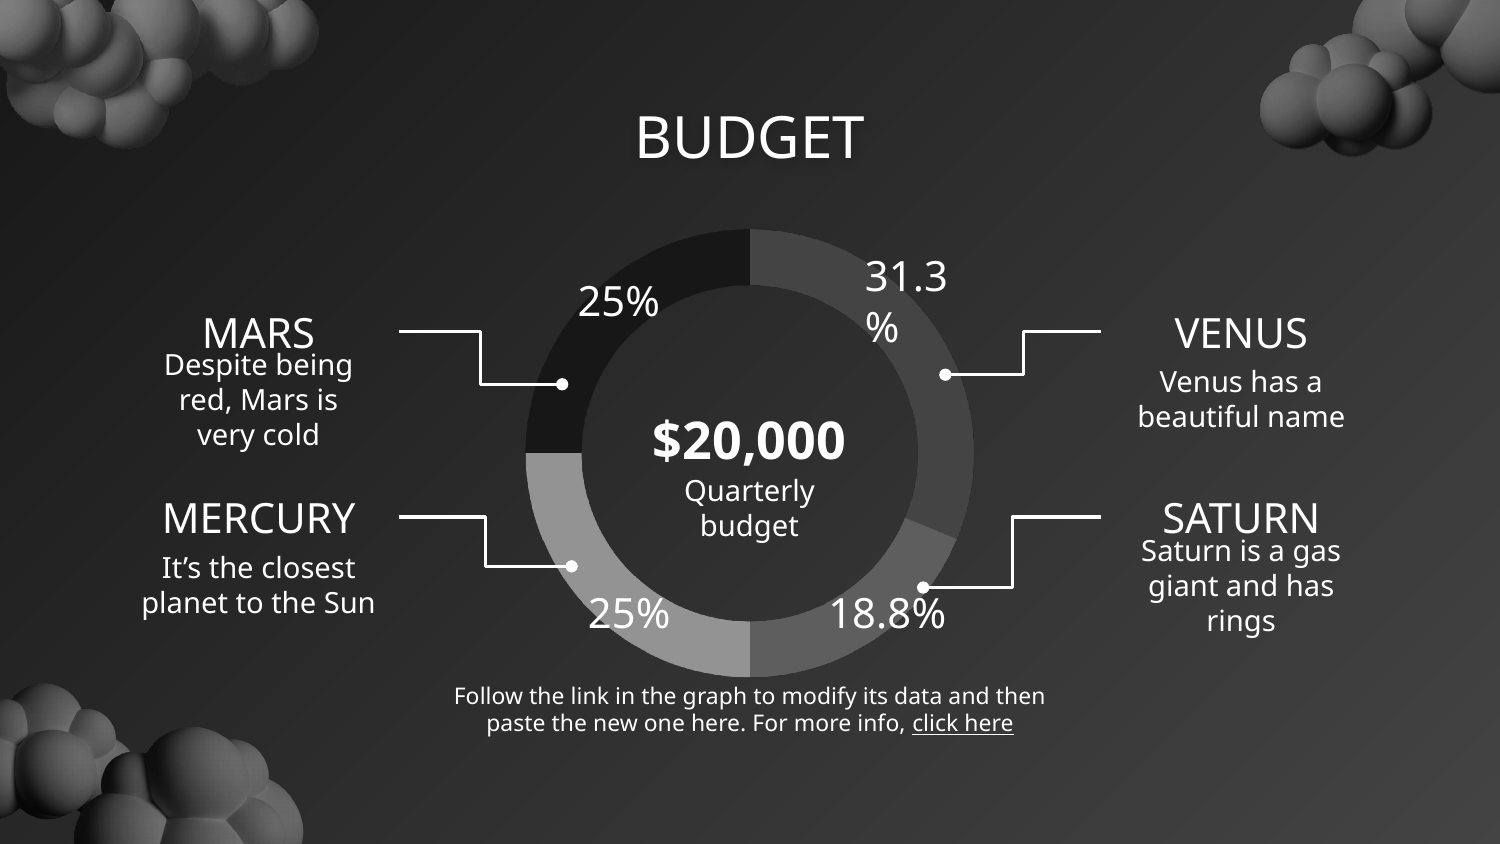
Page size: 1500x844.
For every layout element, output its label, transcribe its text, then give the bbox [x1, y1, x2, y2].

text_box Venus has a beautiful name [1101, 356, 1382, 442]
text_box MERCURY [118, 488, 399, 541]
picture [0, 671, 319, 844]
text_box MARS [118, 302, 399, 356]
text_box Despite being red, Mars is very cold [118, 356, 399, 442]
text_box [398, 516, 572, 567]
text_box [945, 331, 1102, 375]
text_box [398, 331, 563, 385]
text_box VENUS [1101, 302, 1382, 356]
title BUDGET [118, 88, 1382, 183]
text_box SATURN [1101, 488, 1382, 541]
picture [0, 0, 339, 170]
text_box Follow the link in the graph to modify its data and then paste the new one here. For more info, click here [434, 669, 1066, 756]
picture [497, 204, 1002, 703]
text_box Saturn is a gas giant and has rings [1101, 541, 1382, 627]
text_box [922, 516, 1102, 588]
text_box It’s the closest planet to the Sun [118, 541, 399, 627]
picture [1243, 0, 1500, 170]
